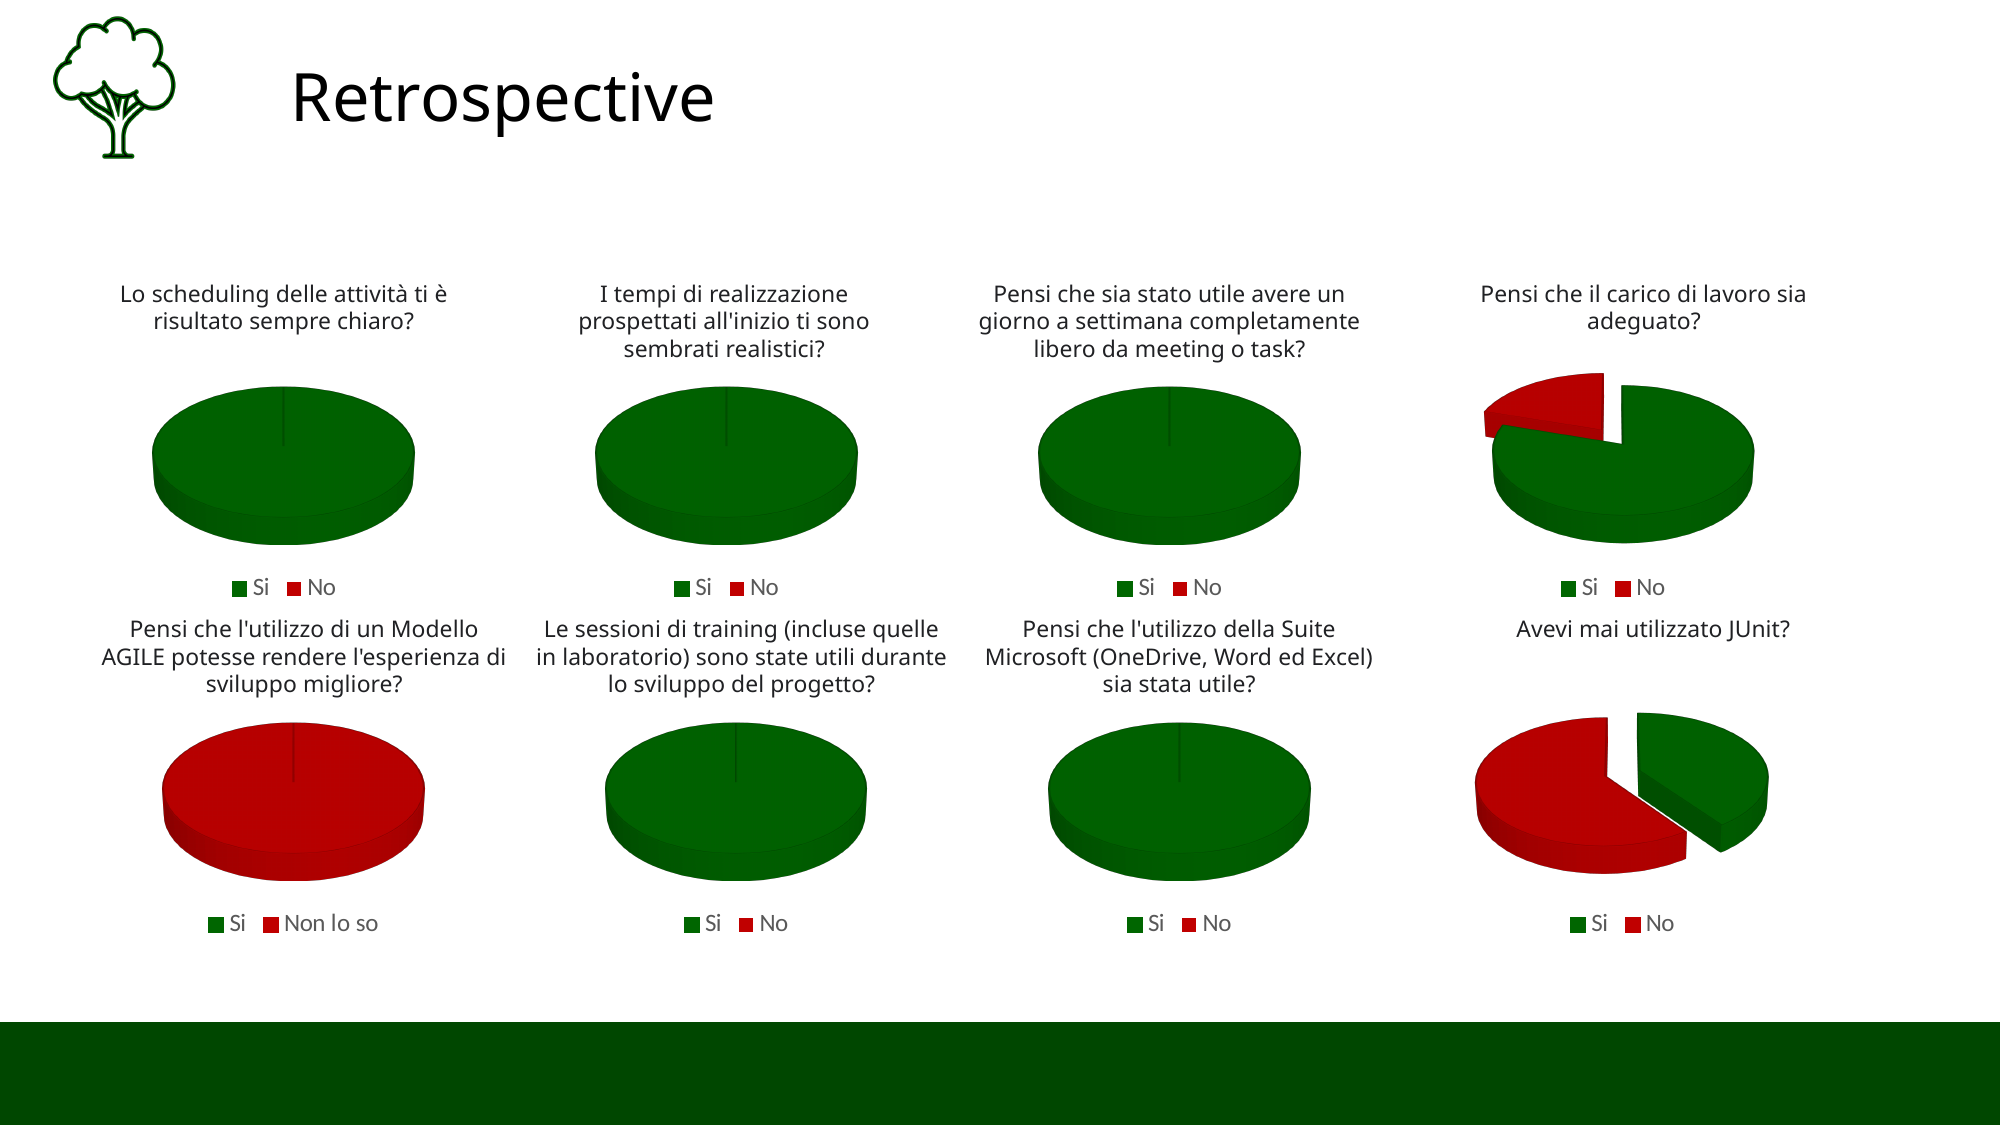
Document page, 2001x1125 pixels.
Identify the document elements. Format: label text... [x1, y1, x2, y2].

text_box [1430, 607, 1877, 944]
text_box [61, 271, 507, 608]
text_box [946, 271, 1393, 607]
text_box Retrospective [201, 47, 1375, 143]
text_box [0, 1022, 2000, 1125]
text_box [81, 607, 528, 944]
picture [44, 7, 184, 166]
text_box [530, 271, 919, 607]
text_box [528, 607, 956, 944]
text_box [956, 607, 1402, 944]
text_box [1421, 271, 1867, 608]
